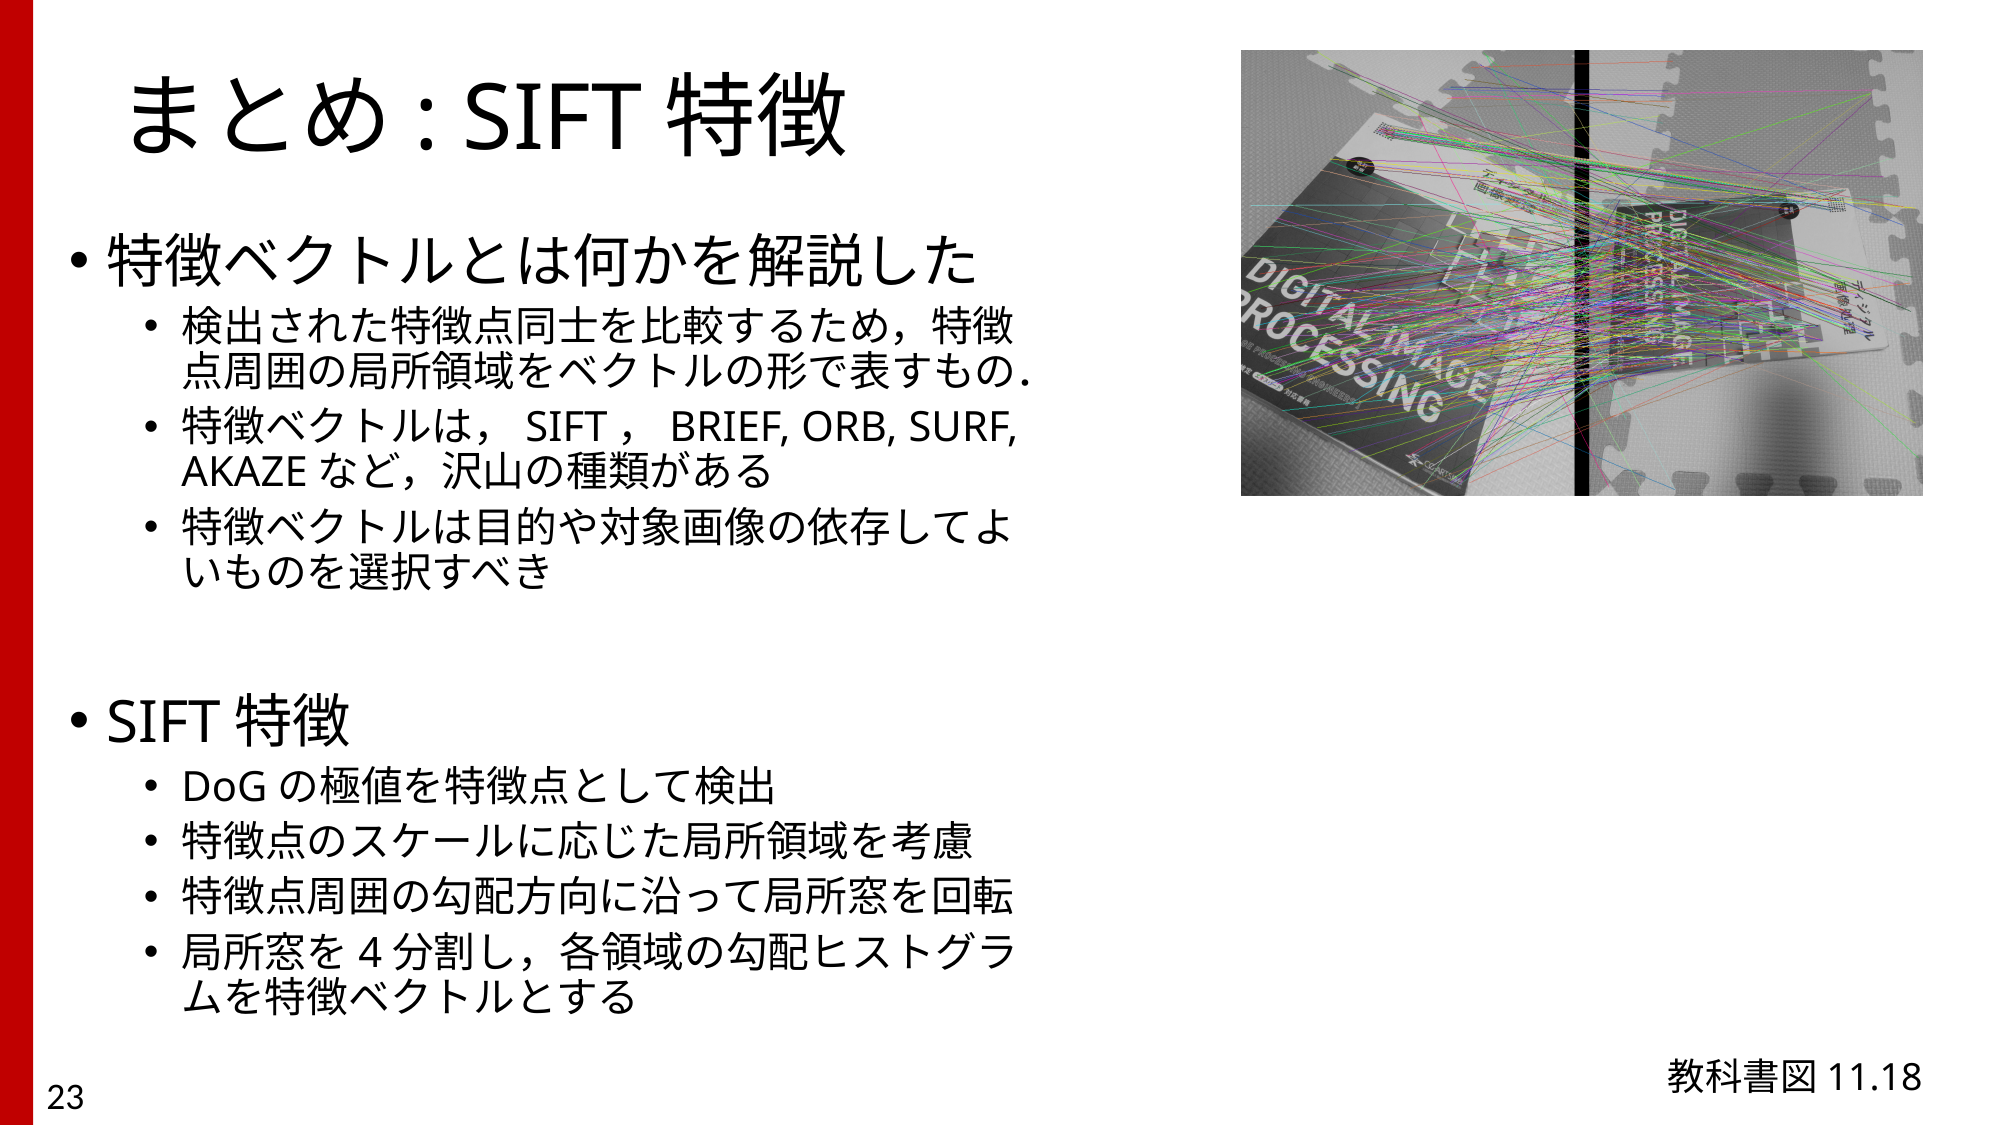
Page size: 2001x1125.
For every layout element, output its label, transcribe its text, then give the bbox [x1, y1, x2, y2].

list 特徴ベクトルとは何かを解説した 検出された特徴点同士を比較するため，特徴点周囲の局所領域をベクトルの形で表すもの． 特徴ベクトルは，SIFT，BRIEF, ORB, SURF, AKAZEなど，沢山の種類がある 特徴ベクトルは目的や対象画像の依存してよいものを選択すべき SIFT特徴 DoGの極値を特徴点として検出 特徴点のスケールに応じた局所領域を考慮 特徴点周囲の勾配方向に沿って局所窓を回転 局所窓を4分割し，各領域の勾配ヒストグラムを特徴ベクトルとする [53, 224, 1063, 1094]
slide_number 23 [31, 1064, 482, 1125]
title まとめ: SIFT特徴 [102, 59, 1241, 181]
text_box 教科書図11.18 [1652, 1045, 1938, 1106]
picture [1241, 50, 1923, 496]
